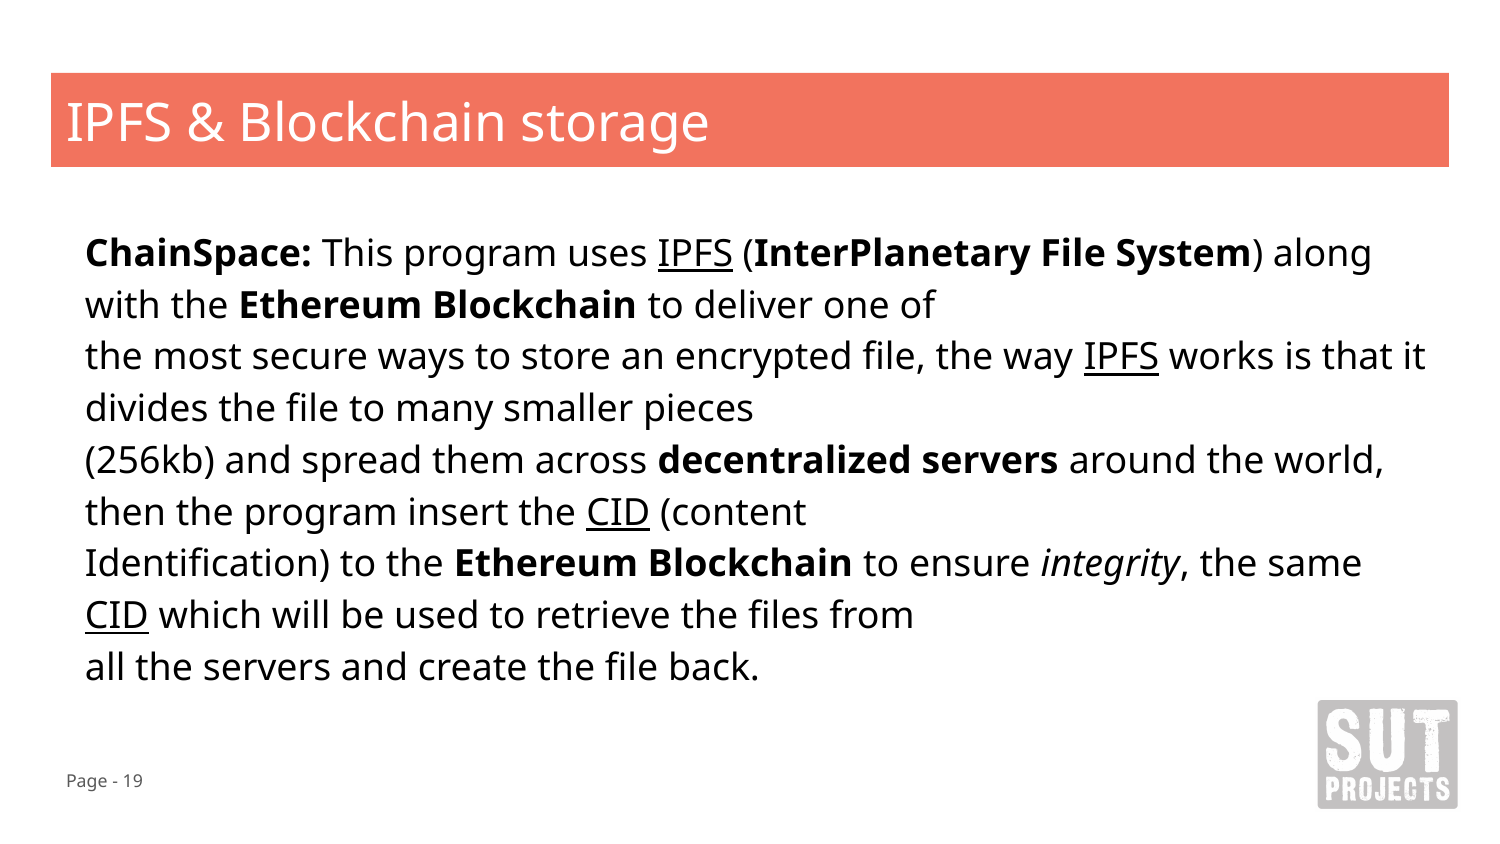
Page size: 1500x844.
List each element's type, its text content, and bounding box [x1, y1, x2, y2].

title IPFS & Blockchain storage [51, 72, 1449, 167]
slide_number Page - 19 [51, 749, 192, 814]
list ChainSpace: This program uses IPFS (InterPlanetary File System) along with the Ethereum Blockchain to deliver one of the most secure ways to store an encrypted file, the way IPFS works is that it divides the file to many smaller pieces (256kb) and spread them across decentralized servers around the world, then the program insert the CID (content Identification) to the Ethereum Blockchain to ensure integrity, the same CID which will be used to retrieve the files from all the servers and create the file back. [51, 207, 1449, 737]
picture [1315, 697, 1461, 812]
